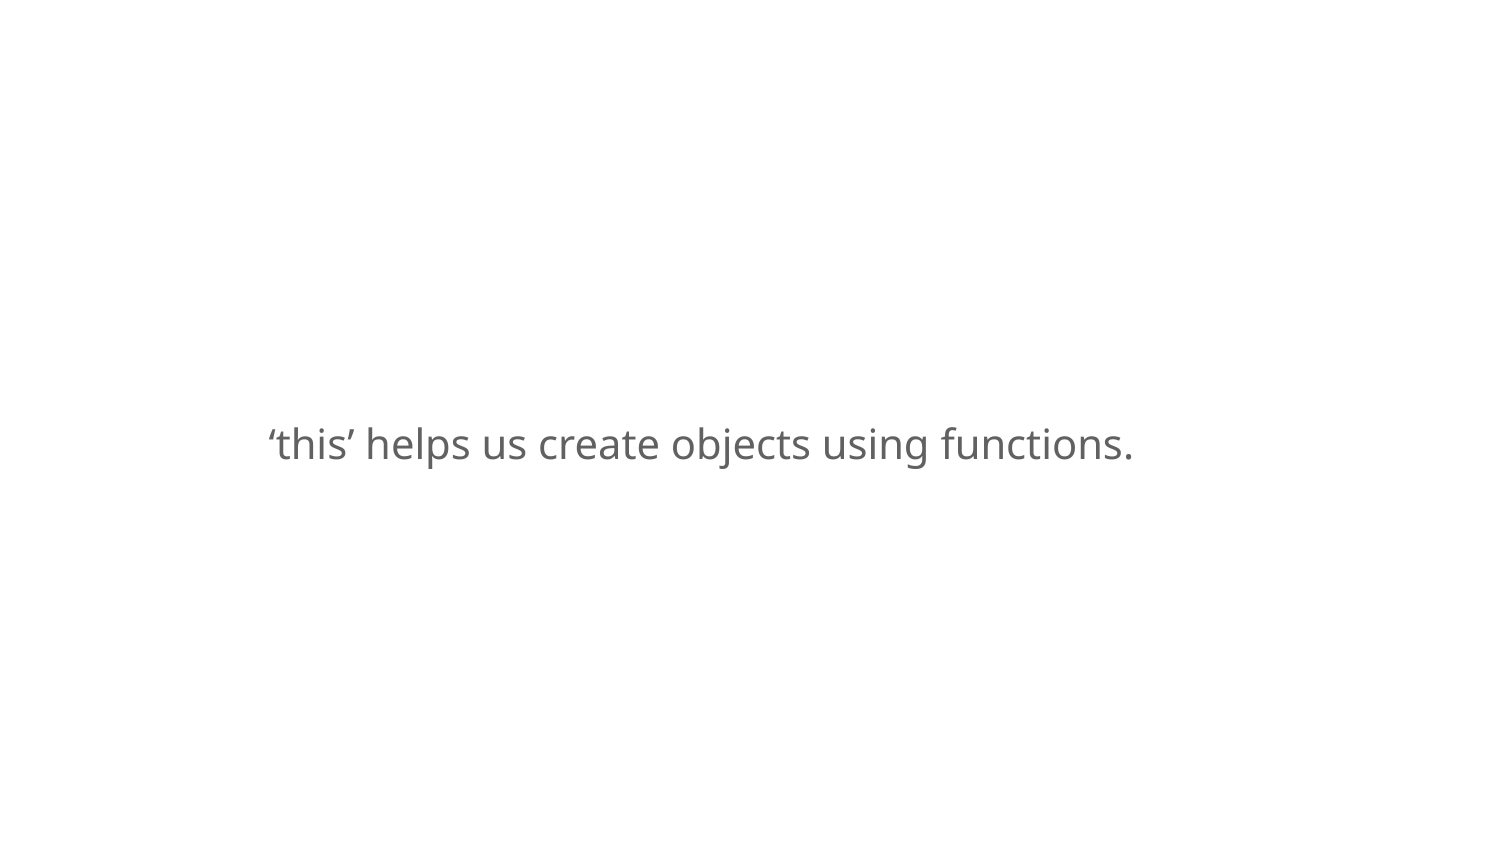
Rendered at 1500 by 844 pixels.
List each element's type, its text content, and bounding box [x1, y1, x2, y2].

list ‘this’ helps us create objects using functions. [253, 137, 1500, 844]
